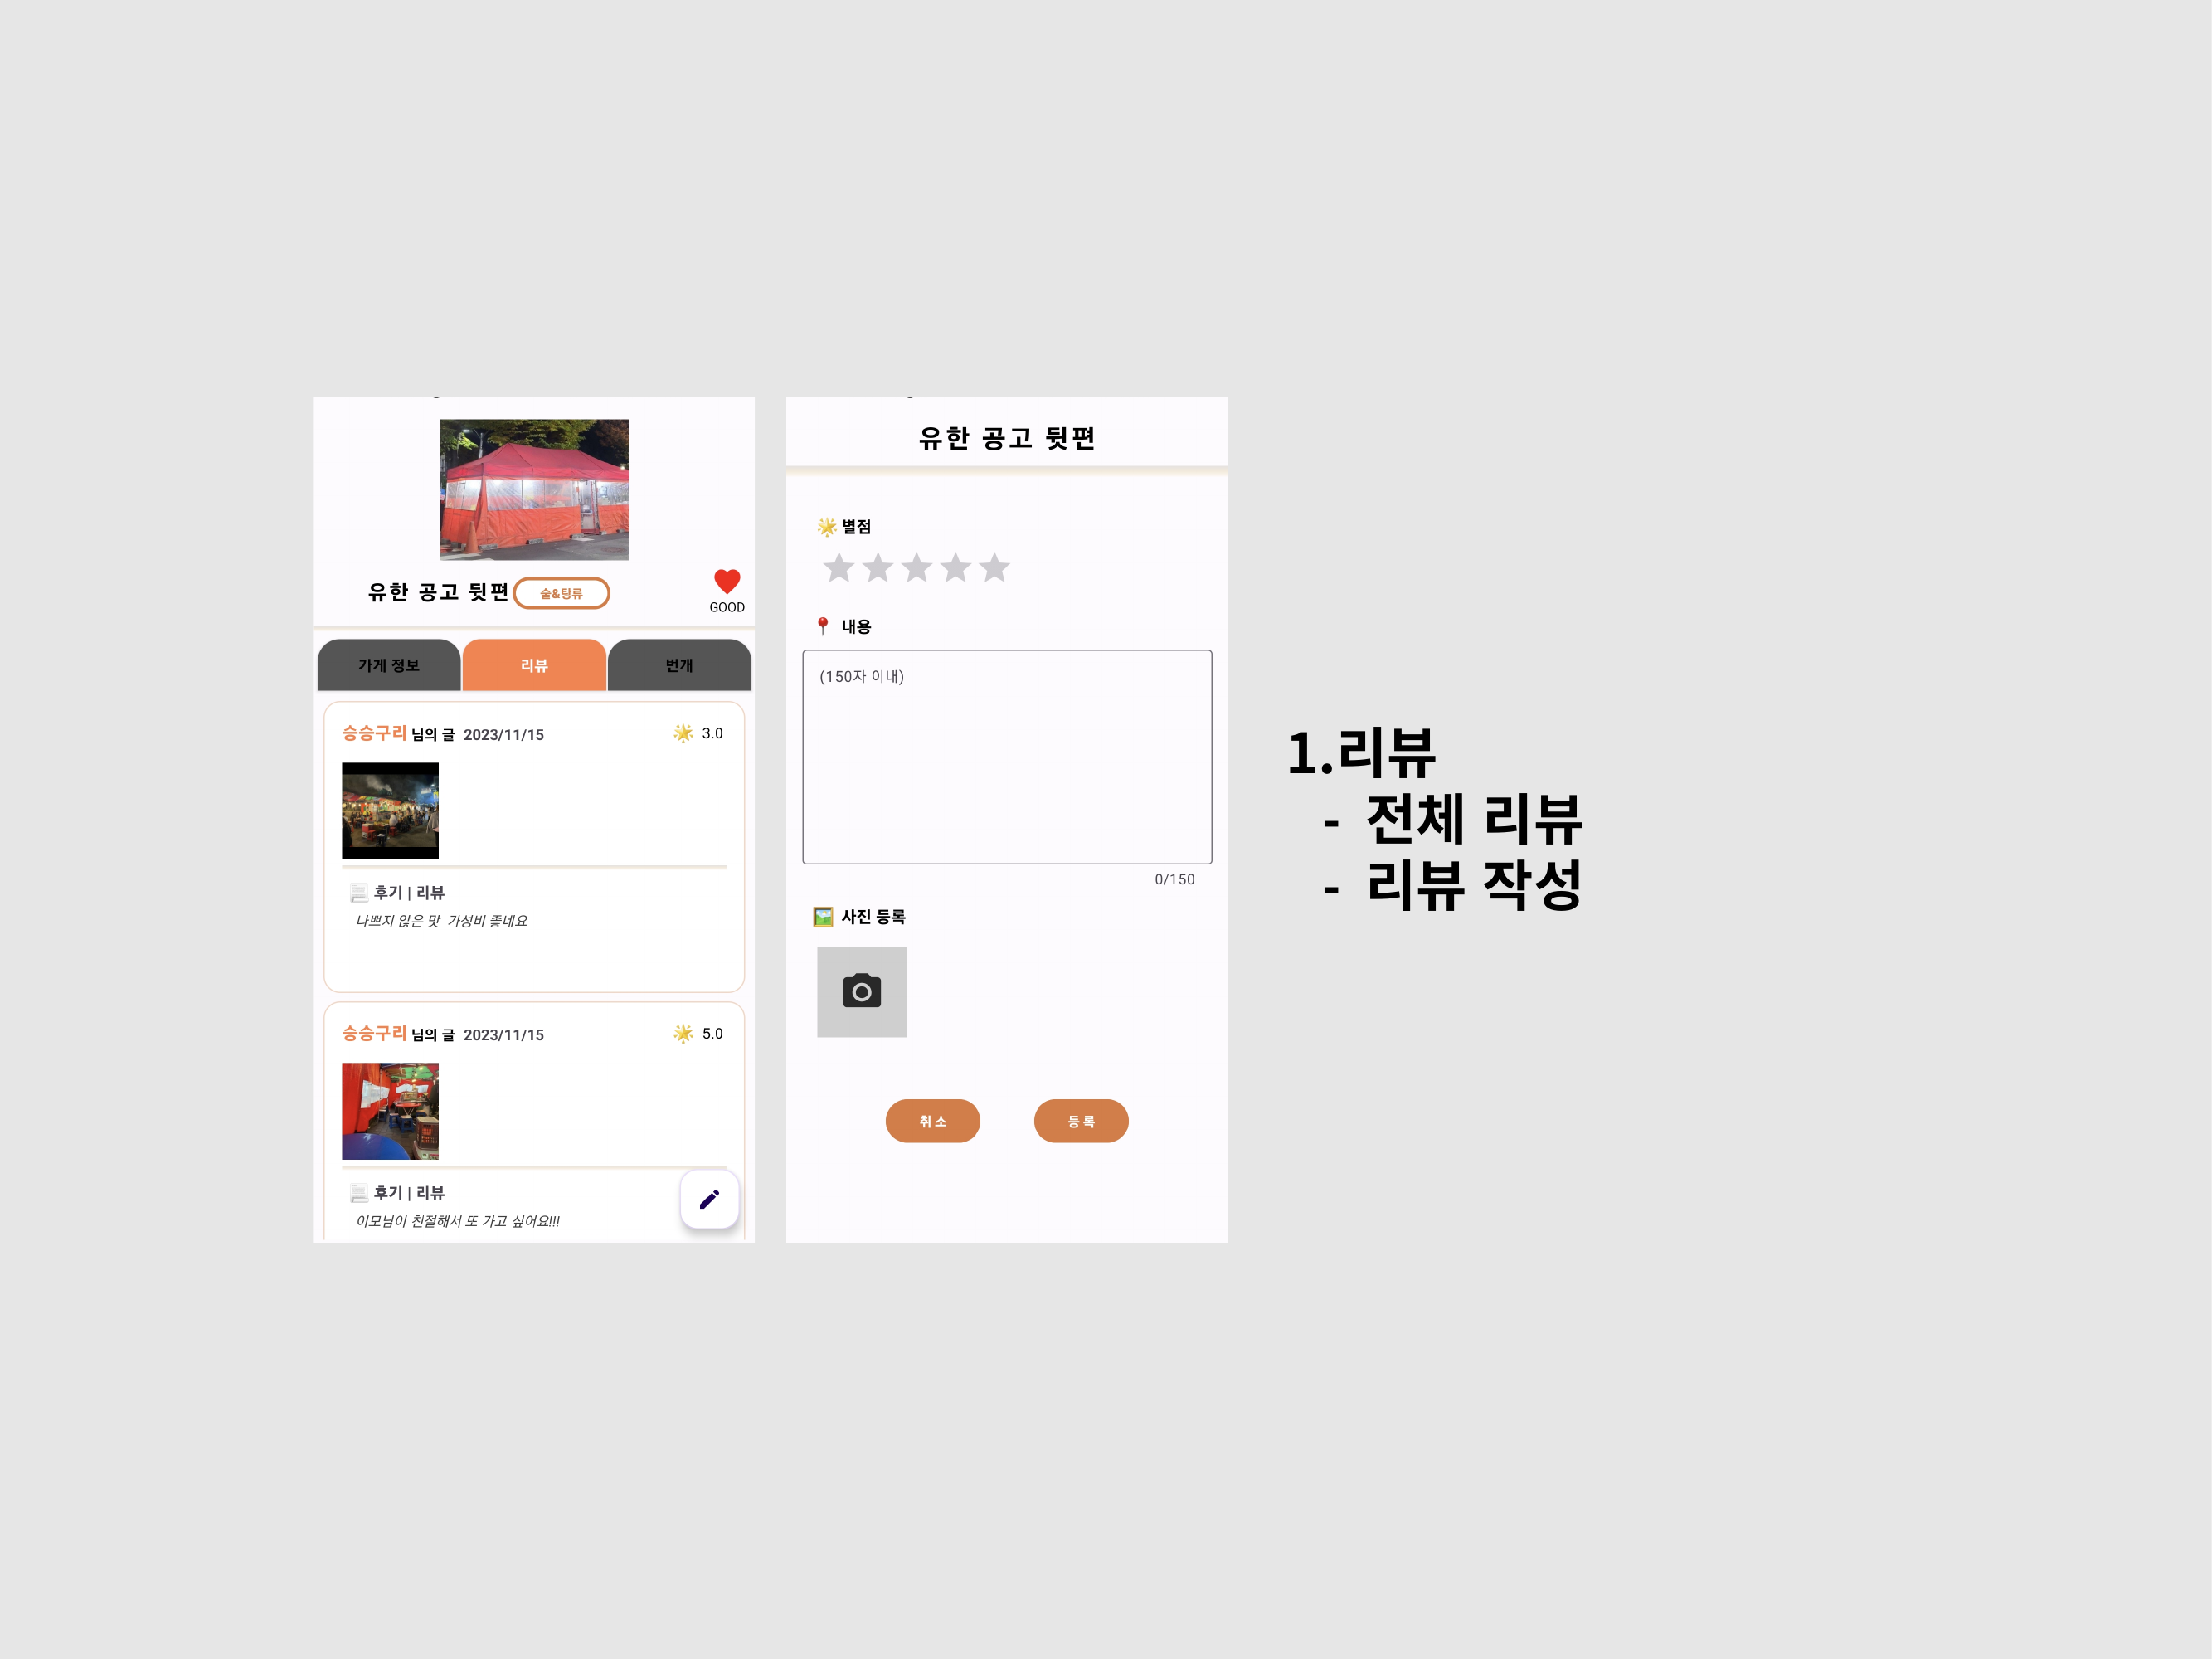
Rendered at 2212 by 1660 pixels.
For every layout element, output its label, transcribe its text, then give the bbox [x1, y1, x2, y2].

picture [313, 397, 756, 1243]
text_box 리뷰 - 전체 리뷰 - 리뷰 작성 [1273, 712, 1911, 923]
picture [786, 397, 1228, 1243]
